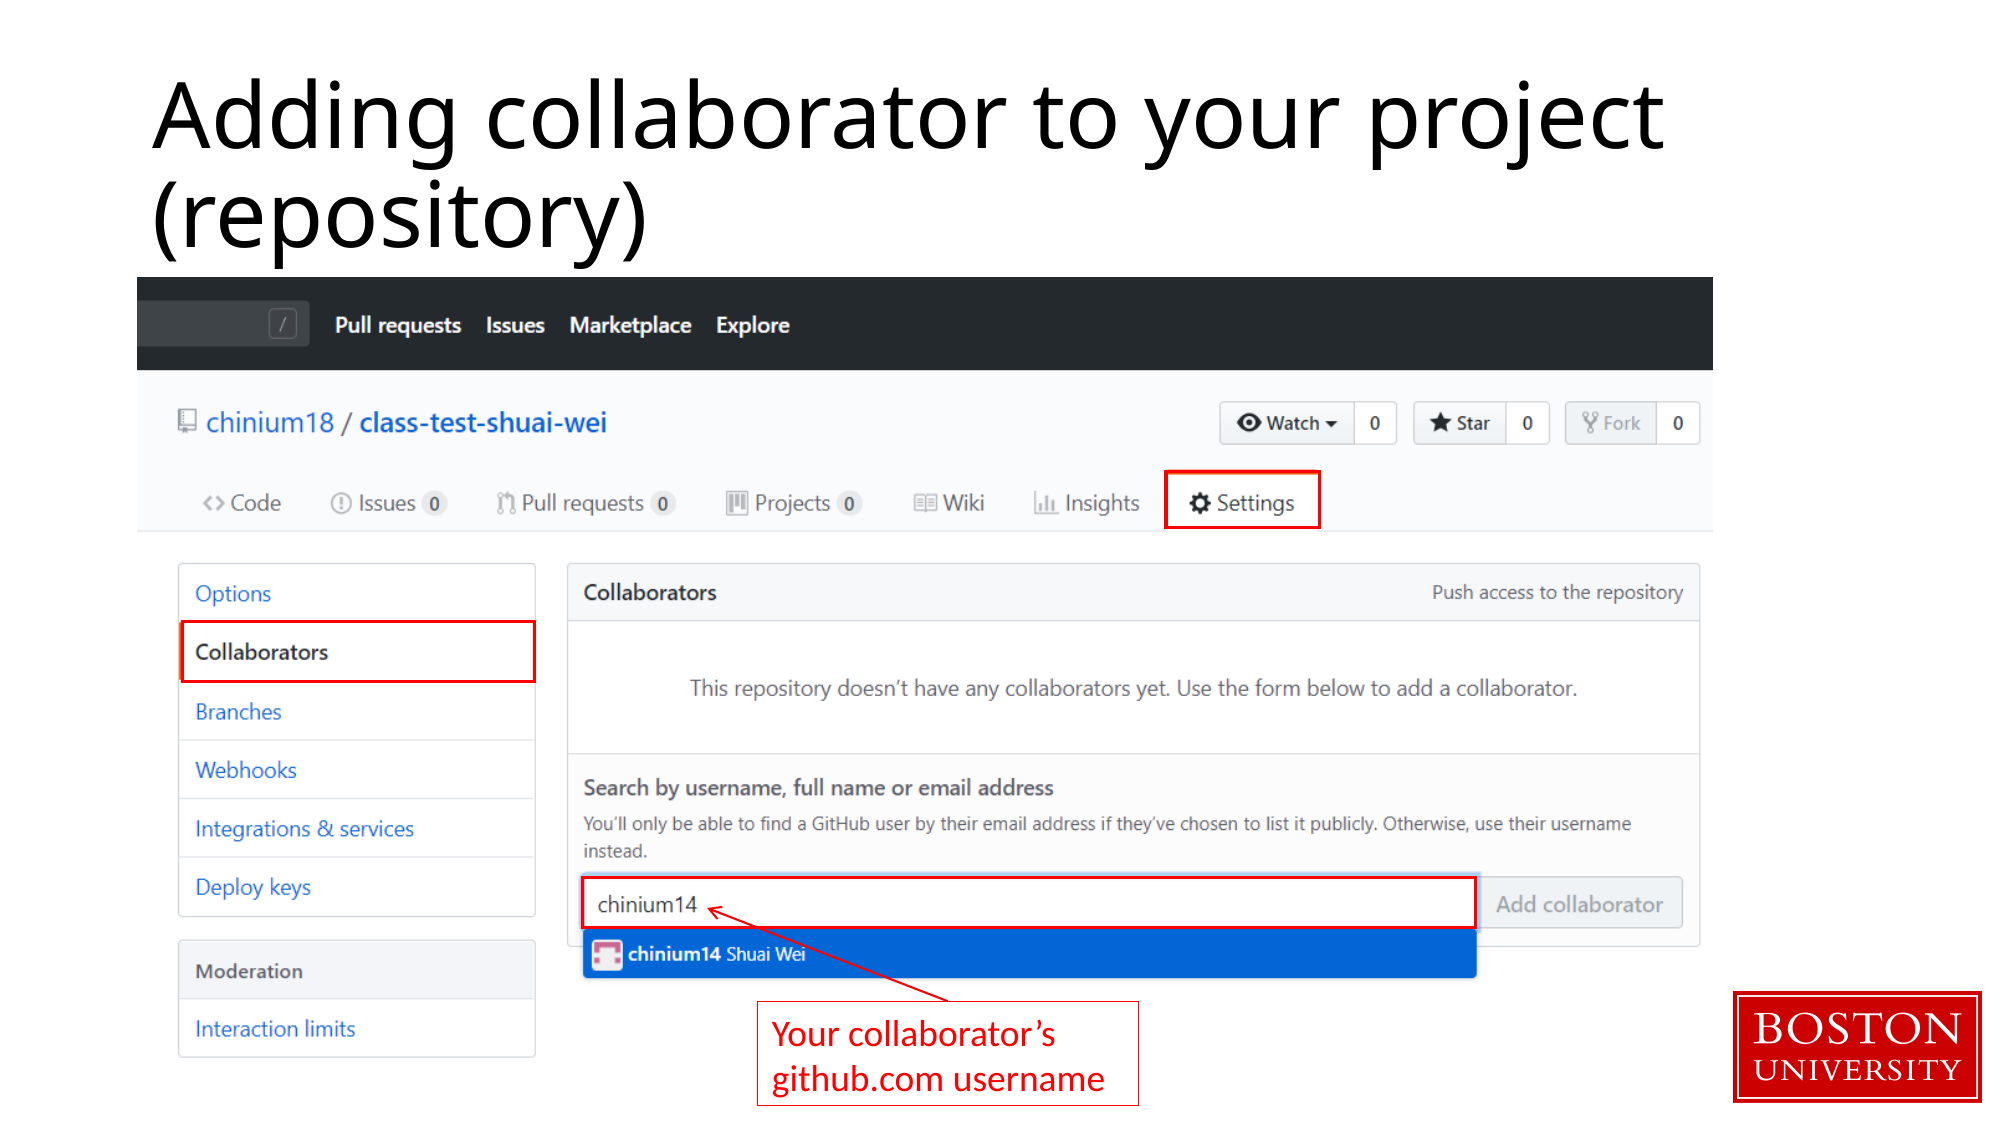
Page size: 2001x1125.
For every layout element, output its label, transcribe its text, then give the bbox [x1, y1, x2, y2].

picture [1733, 991, 1982, 1103]
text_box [137, 277, 1713, 1108]
title Adding collaborator to your project (repository) [137, 59, 1863, 278]
